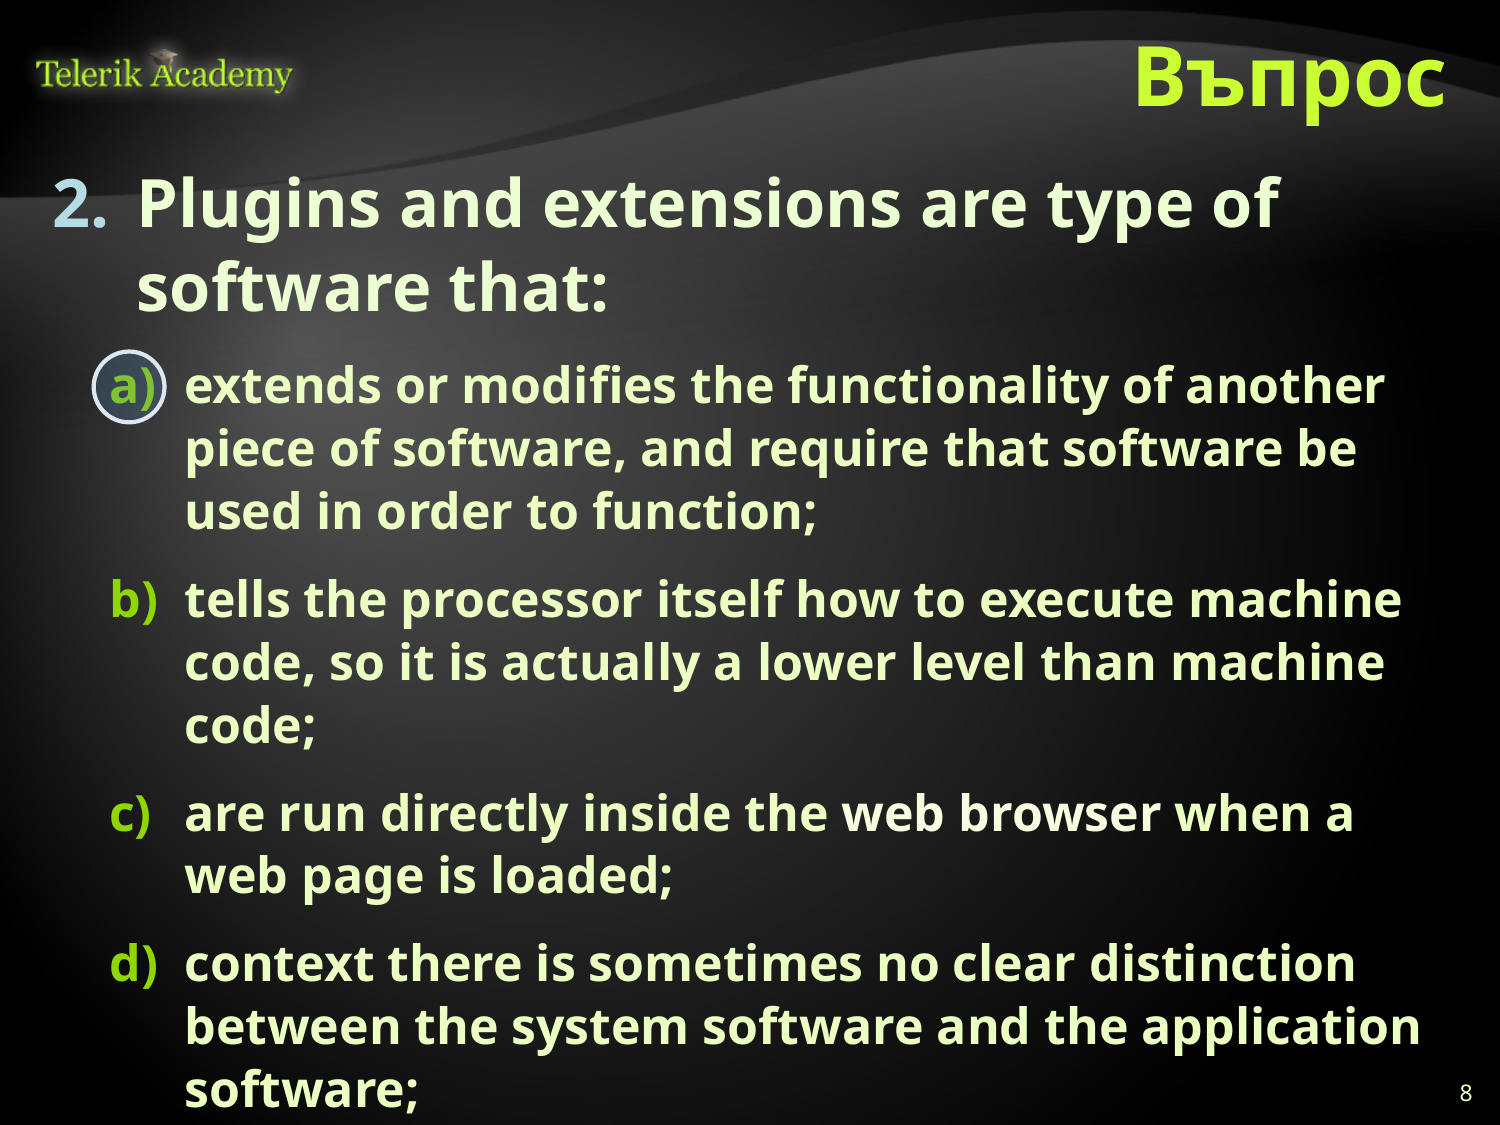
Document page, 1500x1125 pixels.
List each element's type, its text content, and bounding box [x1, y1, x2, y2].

title Въпрос [300, 12, 1463, 149]
slide_number 8 [1412, 1074, 1488, 1113]
text_box [91, 349, 167, 425]
list Plugins and extensions are type of software that: extends or modifies the functionality of another piece of software, and require that software be used in order to function; tells the processor itself how to execute machine code, so it is actually a lower level than machine code; are run directly inside the web browser when a web page is loaded; context there is sometimes no clear distinction between the system software and the application software; [37, 149, 1463, 1075]
picture [0, 0, 1500, 1125]
